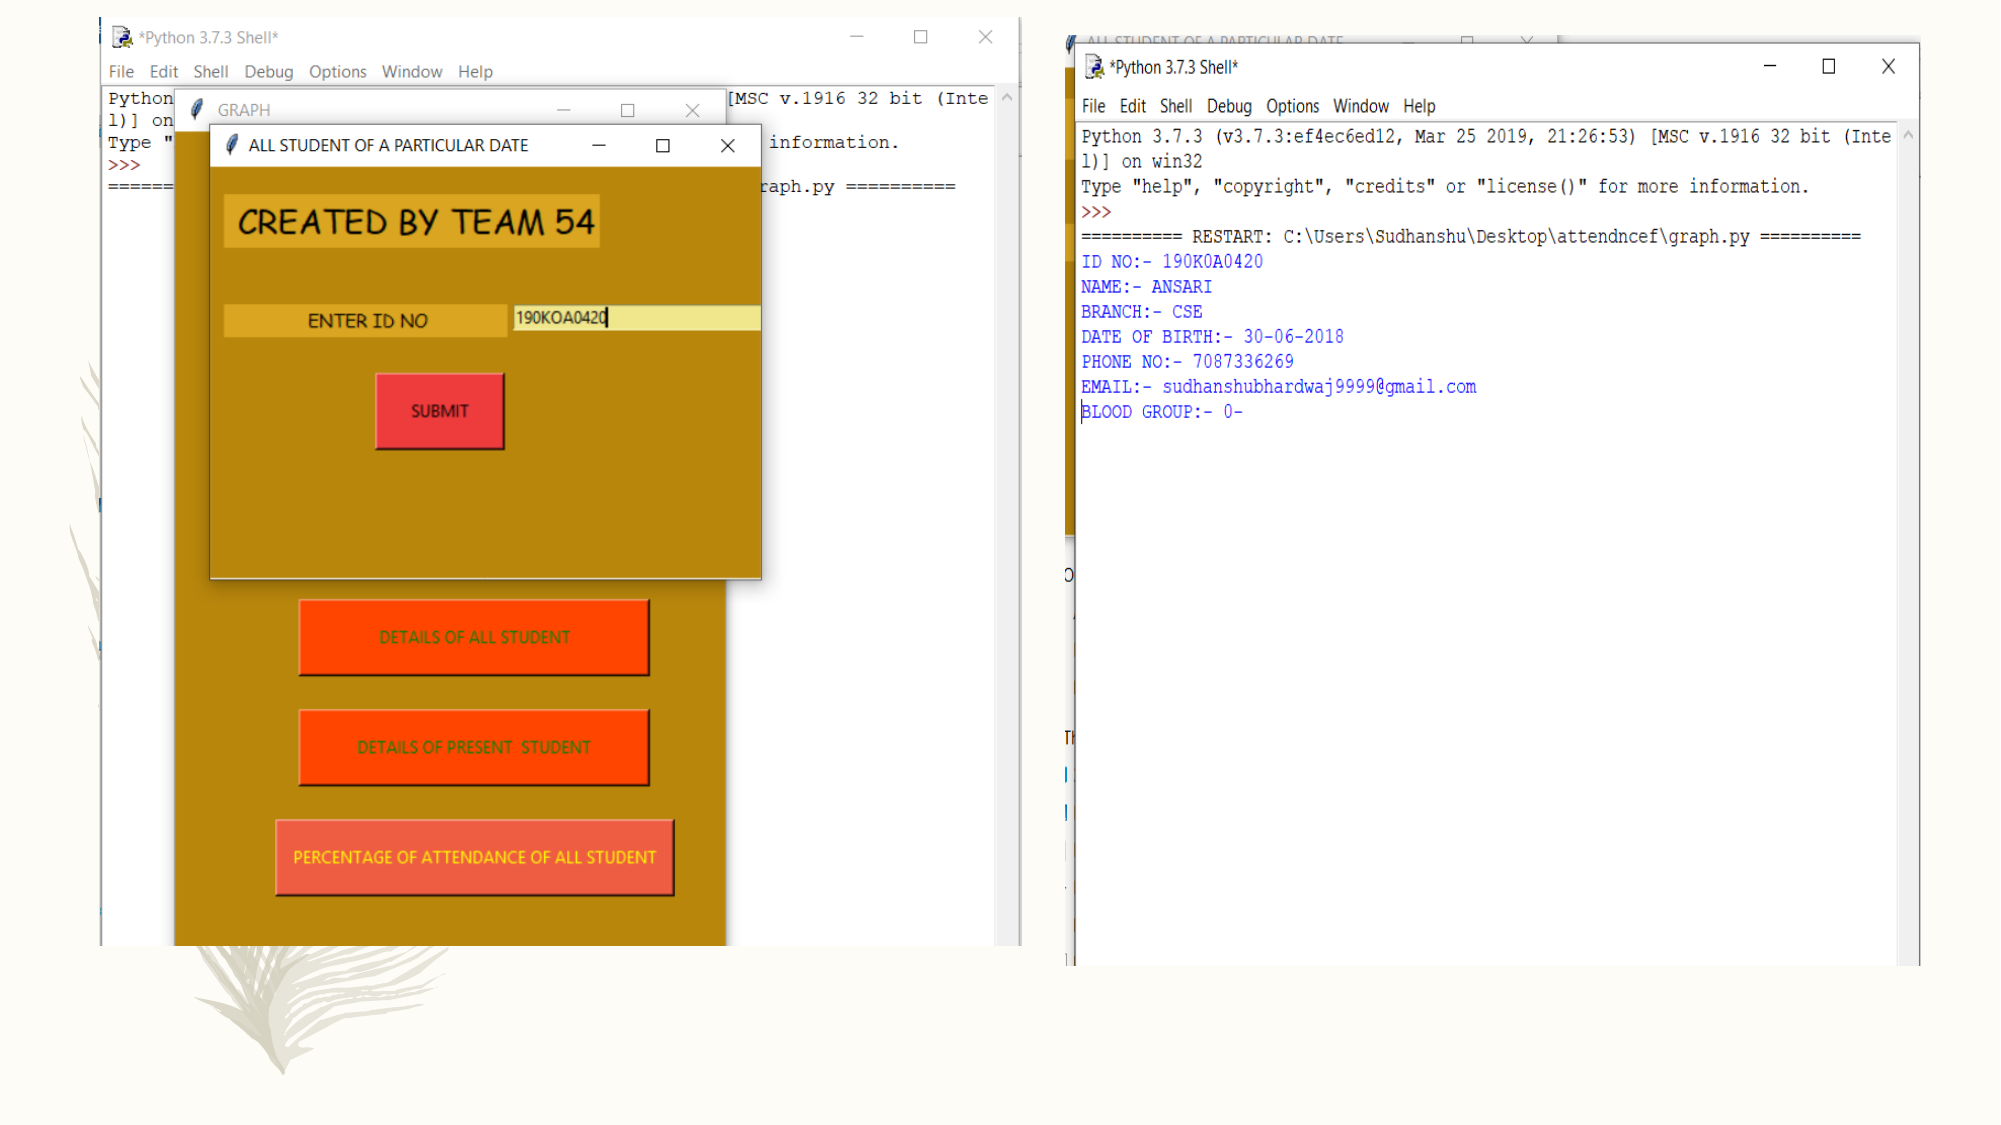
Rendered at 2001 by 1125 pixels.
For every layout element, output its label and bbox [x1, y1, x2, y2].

picture [98, 17, 1022, 947]
picture [1065, 35, 1921, 966]
